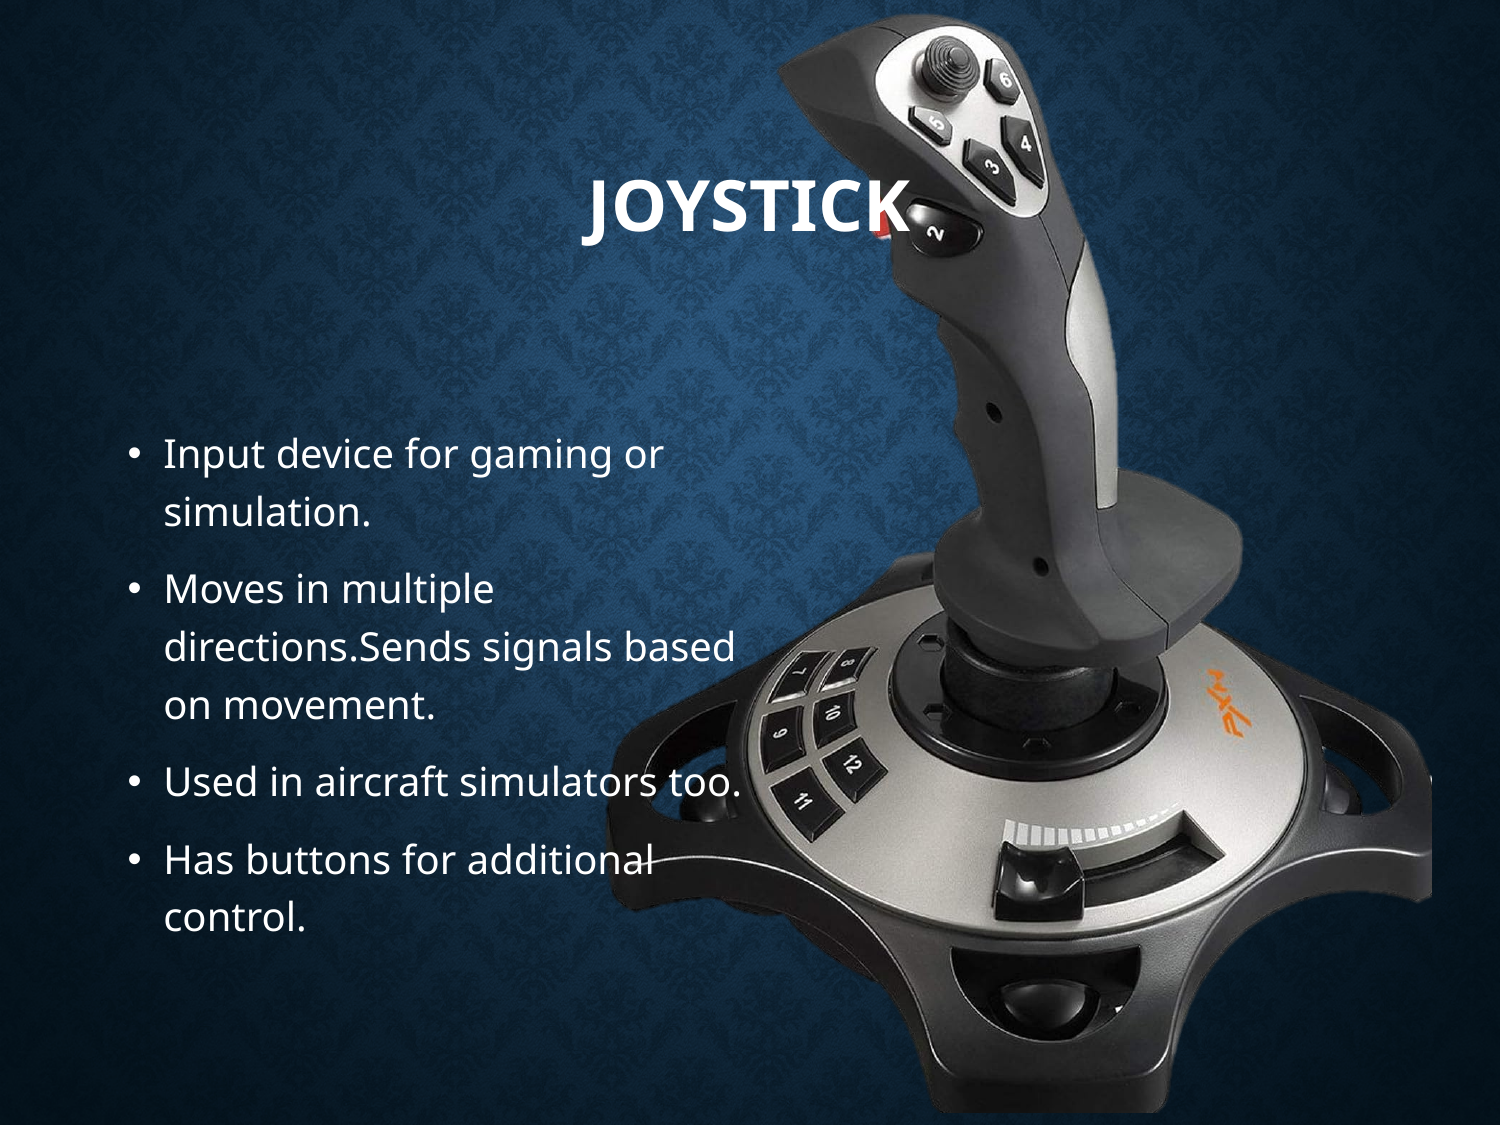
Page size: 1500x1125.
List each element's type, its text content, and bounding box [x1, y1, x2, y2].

picture [601, 12, 1441, 1125]
title Joystick [112, 99, 594, 318]
list Input device for gaming or simulation. Moves in multiple directions.Sends signals based on movement. Used in aircraft simulators too. Has buttons for additional control. [112, 343, 594, 950]
